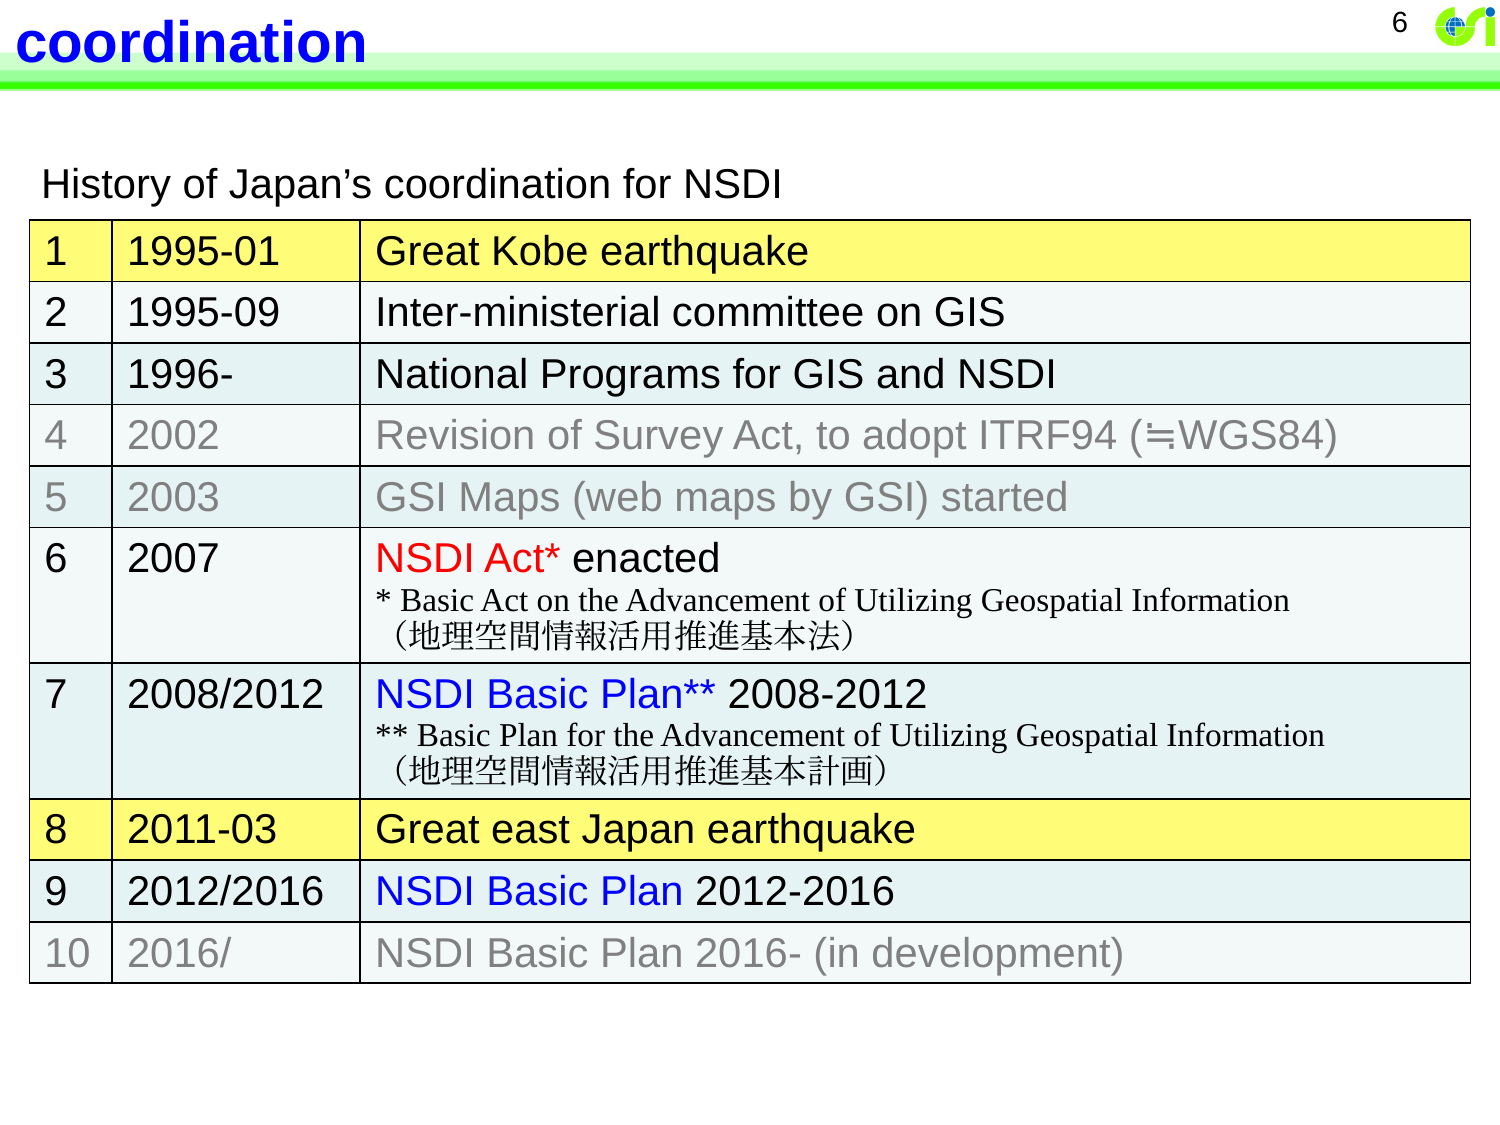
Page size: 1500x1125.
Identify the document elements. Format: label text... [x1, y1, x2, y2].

table_cell 2 [30, 282, 111, 342]
table_cell GSI Maps (web maps by GSI) started [361, 467, 1470, 527]
table_cell Great east Japan earthquake [361, 800, 1470, 859]
table_cell NSDI Basic Plan 2012-2016 [361, 861, 1470, 921]
table_cell 9 [30, 861, 111, 921]
table_cell 1996- [113, 344, 359, 404]
table_cell 4 [30, 405, 111, 465]
table_cell 7 [30, 664, 111, 798]
table_cell NSDI Act* enacted * Basic Act on the Advancement of Utilizing Geospatial Information （地理空間情報活用推進基本法） [361, 528, 1470, 662]
table_header 1 [30, 221, 111, 281]
table_cell 6 [30, 528, 111, 662]
table_cell NSDI Basic Plan** 2008-2012 ** Basic Plan for the Advancement of Utilizing Geospatial Information （地理空間情報活用推進基本計画） [361, 664, 1470, 798]
table_header 1995-01 [113, 221, 359, 281]
table_cell 3 [30, 344, 111, 404]
table_cell 2011-03 [113, 800, 359, 859]
table_cell NSDI Basic Plan 2016- (in development) [361, 923, 1470, 982]
list History of Japan’s coordination for NSDI [26, 149, 1376, 220]
picture [0, 0, 1500, 91]
table_cell 10 [30, 923, 111, 982]
table_cell 1995-09 [113, 282, 359, 342]
table_cell 2003 [113, 467, 359, 527]
table_cell 2002 [113, 405, 359, 465]
table_cell 2016/ [113, 923, 359, 982]
title coordination [0, 0, 1152, 79]
table_cell Revision of Survey Act, to adopt ITRF94 (≒WGS84) [361, 405, 1470, 465]
slide_number 6 [1072, 0, 1424, 74]
table_cell 2008/2012 [113, 664, 359, 798]
table_cell 2007 [113, 528, 359, 662]
table_cell National Programs for GIS and NSDI [361, 344, 1470, 404]
table_cell 5 [30, 467, 111, 527]
table_cell 8 [30, 800, 111, 859]
table_cell Inter-ministerial committee on GIS [361, 282, 1470, 342]
table_header Great Kobe earthquake [361, 221, 1470, 281]
table_cell 2012/2016 [113, 861, 359, 921]
